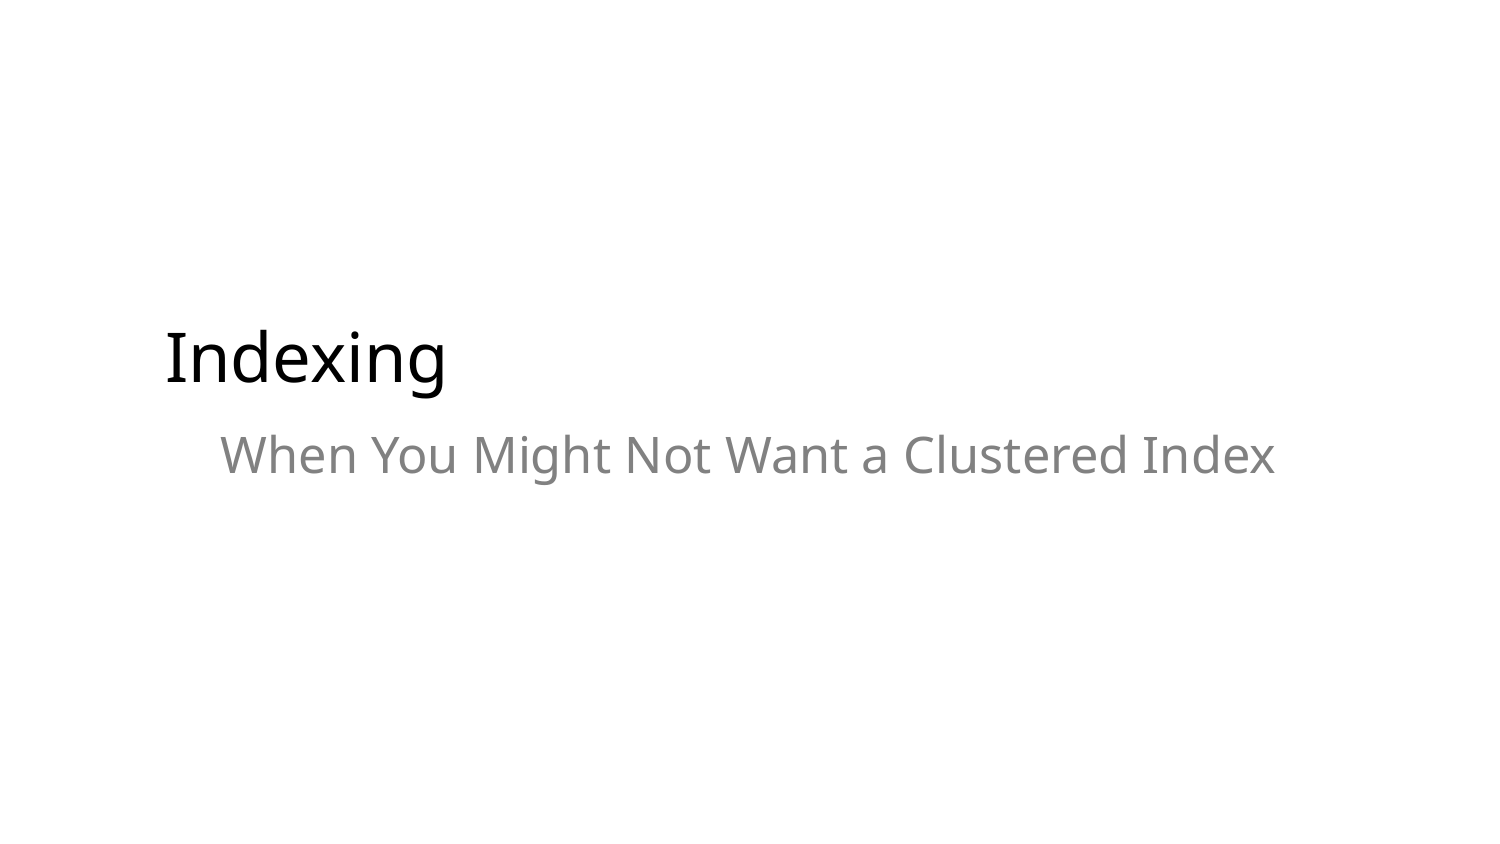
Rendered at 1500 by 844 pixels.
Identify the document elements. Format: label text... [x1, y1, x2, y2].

title Indexing [150, 314, 1350, 407]
text_box When You Might Not Want a Clustered Index [148, 422, 1350, 484]
